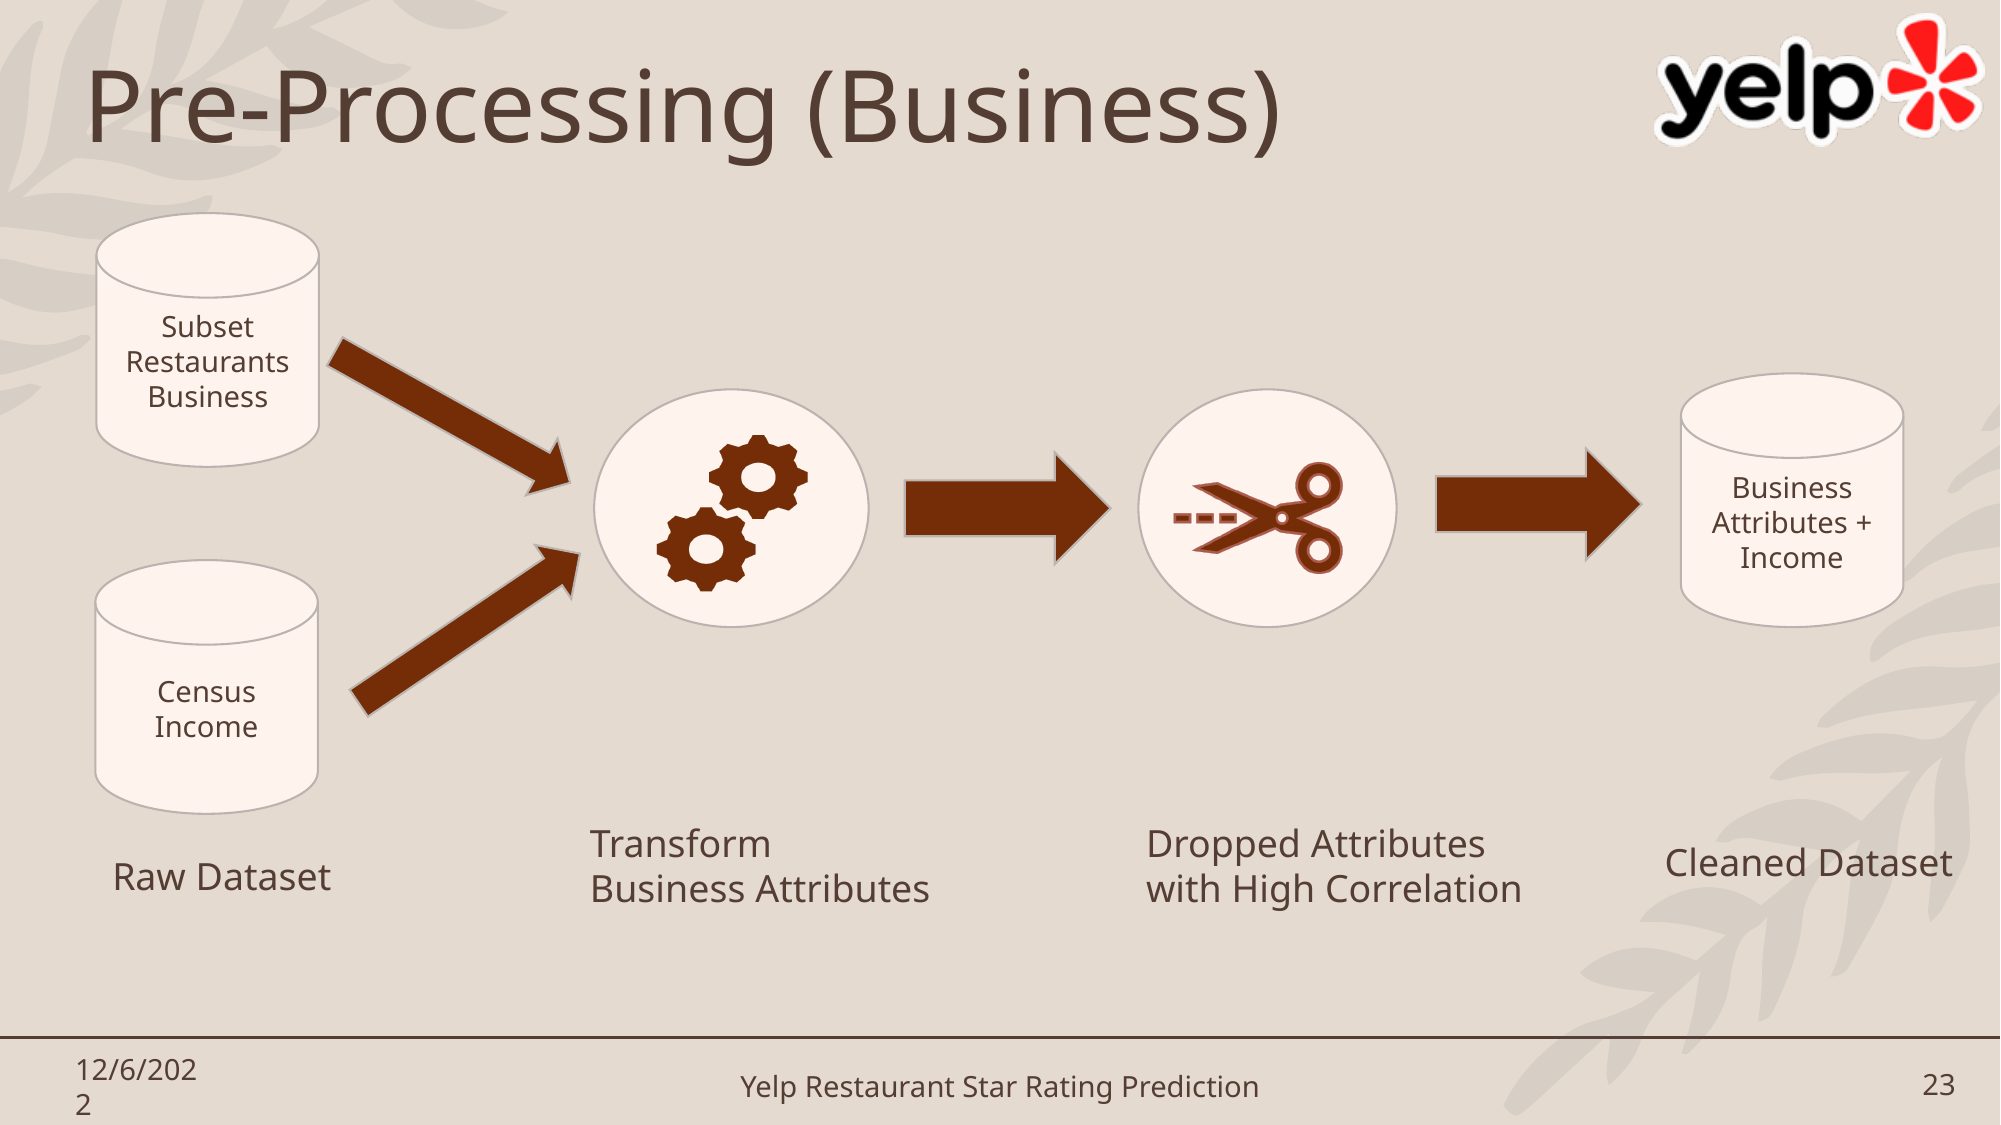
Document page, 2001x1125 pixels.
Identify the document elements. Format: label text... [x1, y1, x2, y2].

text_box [594, 389, 869, 628]
text_box Subset Restaurants Business [95, 212, 320, 468]
text_box Dropped Attributes with High Correlation [1131, 812, 1539, 917]
text_box [348, 543, 582, 719]
text_box Business Attributes + Income [1679, 372, 1905, 629]
footer Yelp Restaurant Star Rating Prediction [718, 1060, 1283, 1112]
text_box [1138, 389, 1397, 628]
text_box Raw Dataset [97, 845, 347, 905]
text_box Transform Business Attributes [574, 812, 946, 917]
text_box Cleaned Dataset [1649, 831, 1969, 892]
text_box [1434, 445, 1644, 563]
slide_number 23 [1808, 1060, 1971, 1112]
text_box Census Income [94, 559, 319, 815]
text_box [903, 449, 1113, 567]
title Pre-Processing (Business) [68, 60, 1794, 172]
text_box [325, 335, 572, 497]
picture [1654, 13, 1985, 147]
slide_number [60, 1060, 222, 1112]
